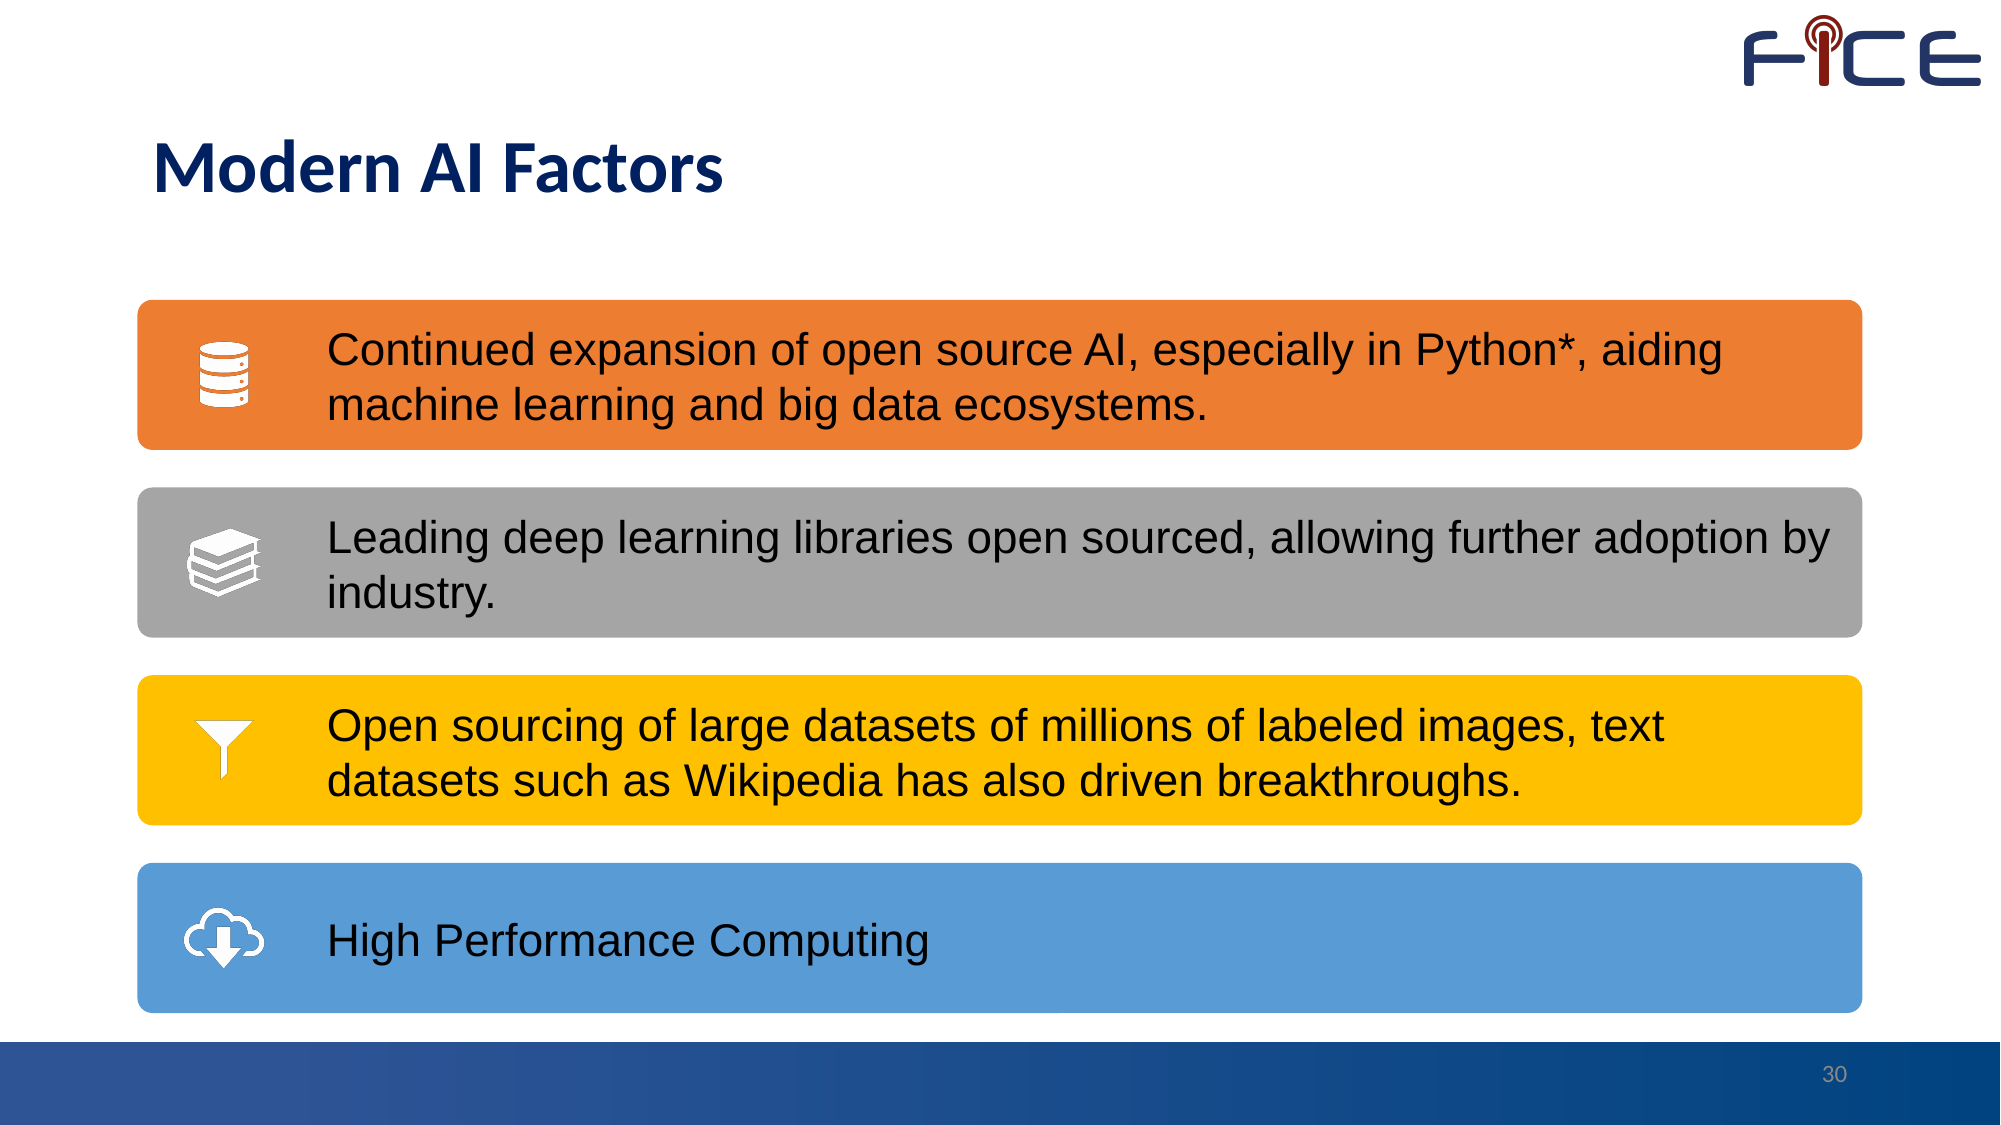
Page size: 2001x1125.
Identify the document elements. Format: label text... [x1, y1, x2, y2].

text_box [137, 299, 1863, 1014]
slide_number 30 [1412, 1042, 1863, 1103]
title Modern AI Factors [137, 59, 1863, 278]
picture [1744, 15, 1981, 86]
